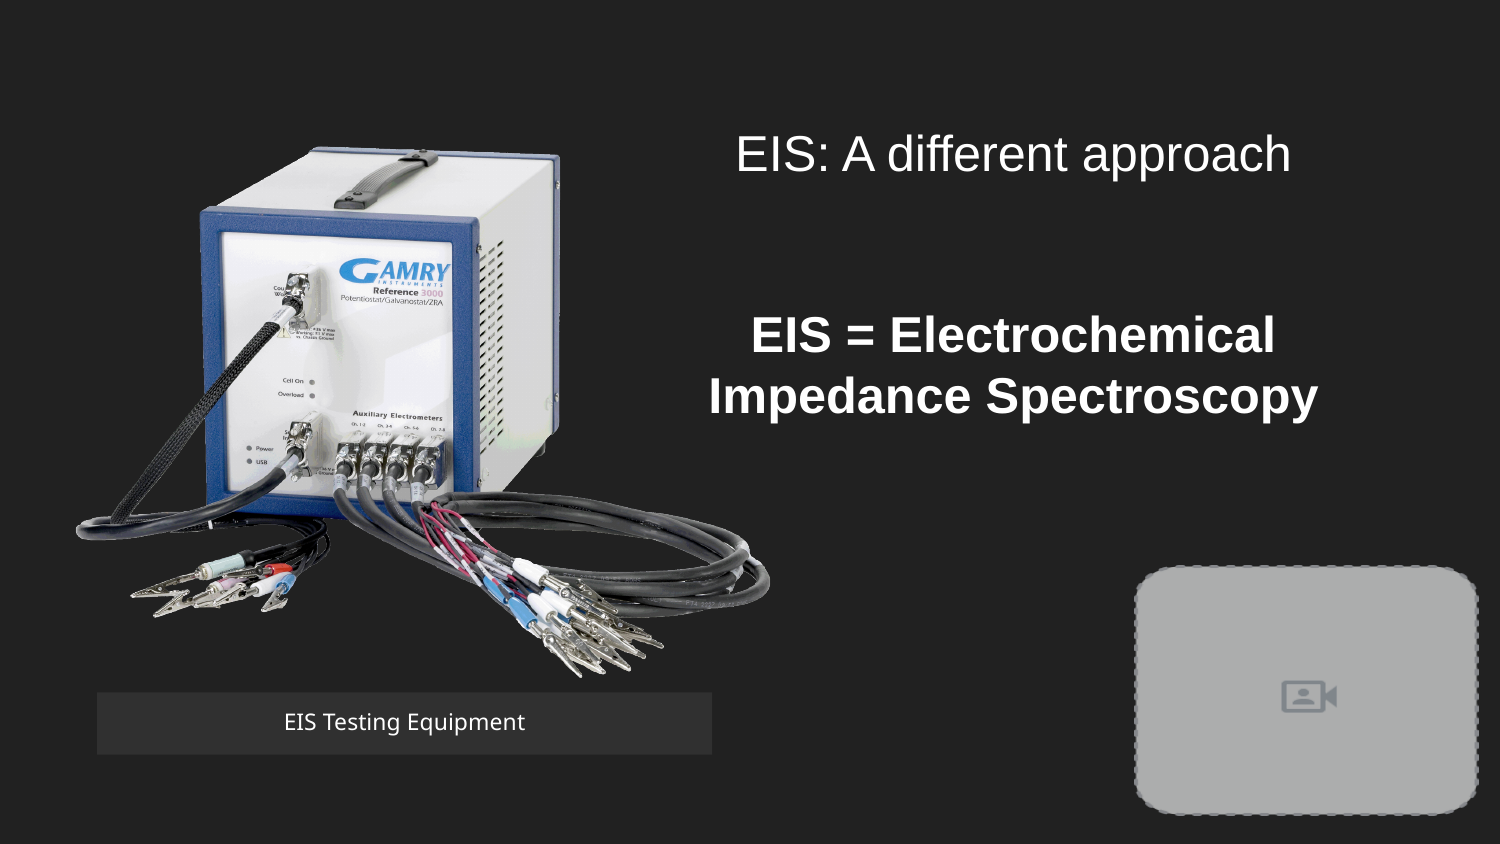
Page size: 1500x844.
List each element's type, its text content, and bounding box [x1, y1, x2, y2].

title EIS: A different approach EIS = Electrochemical Impedance Spectroscopy [621, 105, 1406, 350]
picture [1134, 564, 1479, 816]
picture [50, 119, 801, 703]
title EIS Testing Equipment [97, 711, 713, 755]
